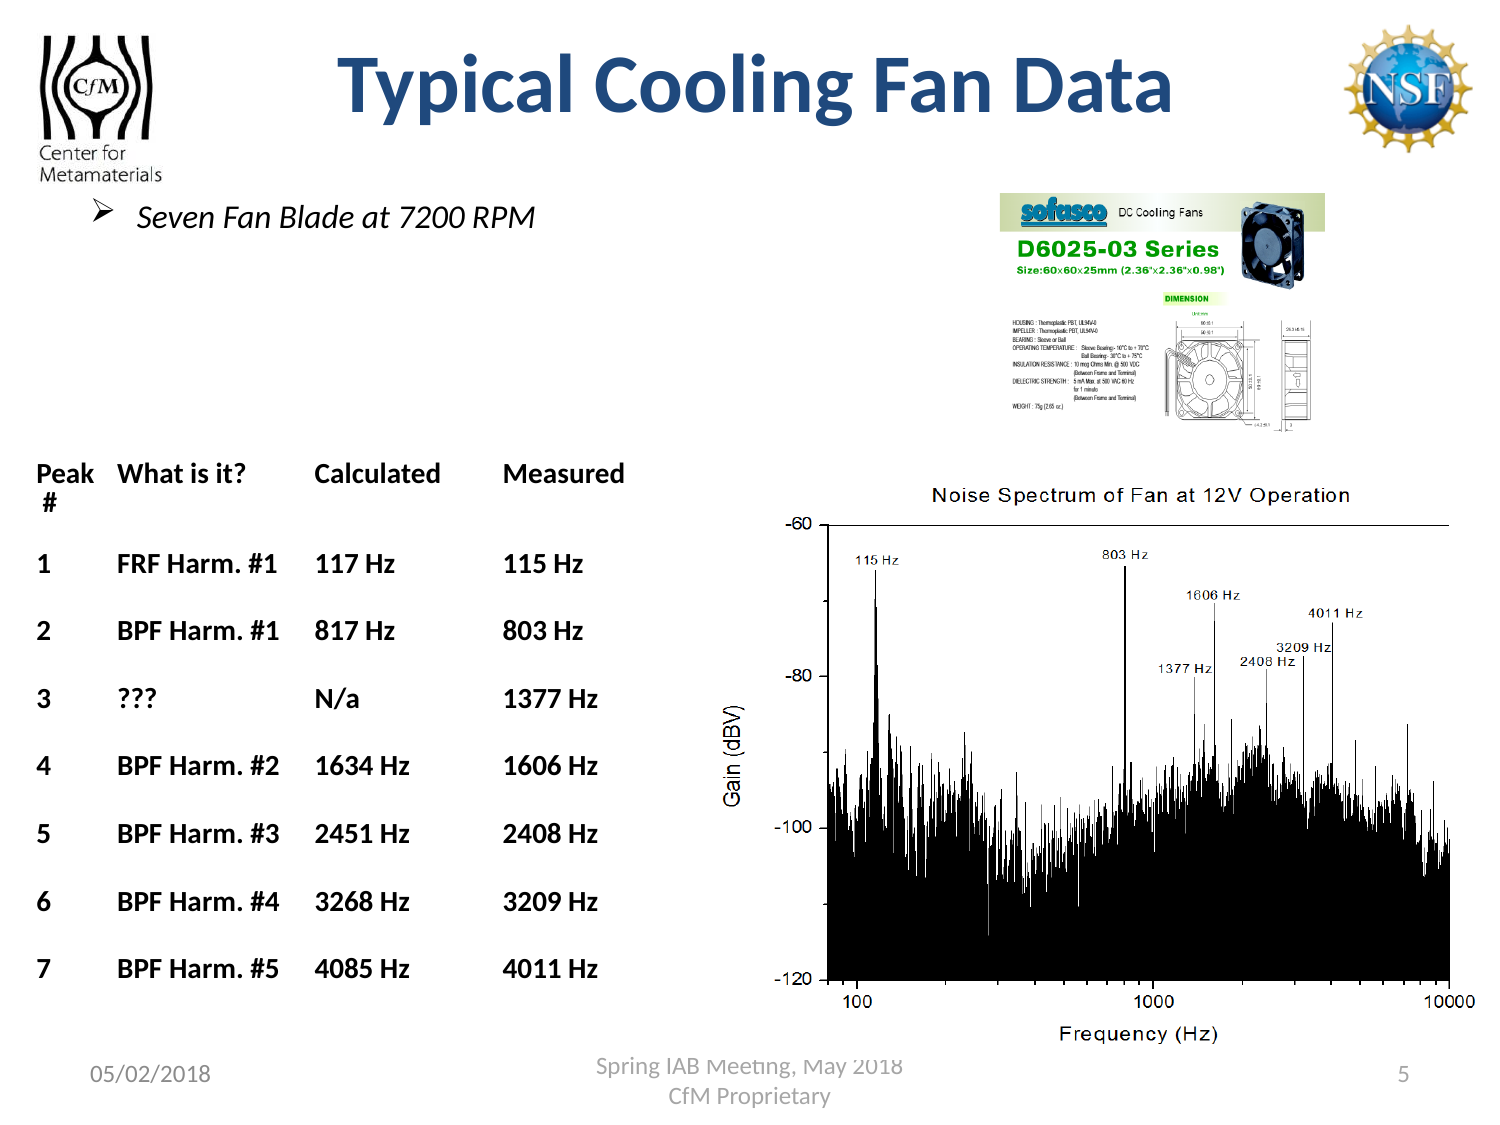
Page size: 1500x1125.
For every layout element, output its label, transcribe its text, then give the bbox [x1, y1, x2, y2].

table_cell 1606 Hz [491, 743, 647, 810]
table_header Measured [491, 450, 647, 540]
table_cell 817 Hz [303, 608, 491, 675]
table_cell 115 Hz [491, 540, 647, 608]
picture [999, 193, 1326, 432]
table_cell BPF Harm. #1 [106, 608, 303, 675]
table_cell 2408 Hz [491, 810, 647, 878]
table_cell BPF Harm. #3 [106, 810, 303, 878]
table_header Calculated [303, 450, 491, 540]
table_cell 5 [25, 810, 106, 878]
table_cell 7 [25, 945, 106, 1013]
table_cell BPF Harm. #5 [106, 945, 303, 1013]
table_cell 2451 Hz [303, 810, 491, 878]
table_cell ??? [106, 675, 303, 743]
table_cell 1634 Hz [303, 743, 491, 810]
table_cell BPF Harm. #4 [106, 878, 303, 945]
picture [37, 33, 165, 184]
table_cell 3209 Hz [491, 878, 647, 945]
table_cell 4011 Hz [491, 945, 647, 1013]
table_header What is it? [106, 450, 303, 540]
picture [704, 468, 1483, 1060]
table_cell 3268 Hz [303, 878, 491, 945]
table_header Peak # [25, 450, 106, 540]
table_cell FRF Harm. #1 [106, 540, 303, 608]
table_cell N/a [303, 675, 491, 743]
table_cell 4085 Hz [303, 945, 491, 1013]
table_cell 1377 Hz [491, 675, 647, 743]
table_cell 117 Hz [303, 540, 491, 608]
table_cell 4 [25, 743, 106, 810]
table_cell BPF Harm. #2 [106, 743, 303, 810]
table_cell 2 [25, 608, 106, 675]
table_cell 3 [25, 675, 106, 743]
table_cell 6 [25, 878, 106, 945]
table_cell 1 [25, 540, 106, 608]
picture [1343, 23, 1475, 156]
table_cell 803 Hz [491, 608, 647, 675]
text_box Typical Cooling Fan Data [162, 21, 1350, 137]
